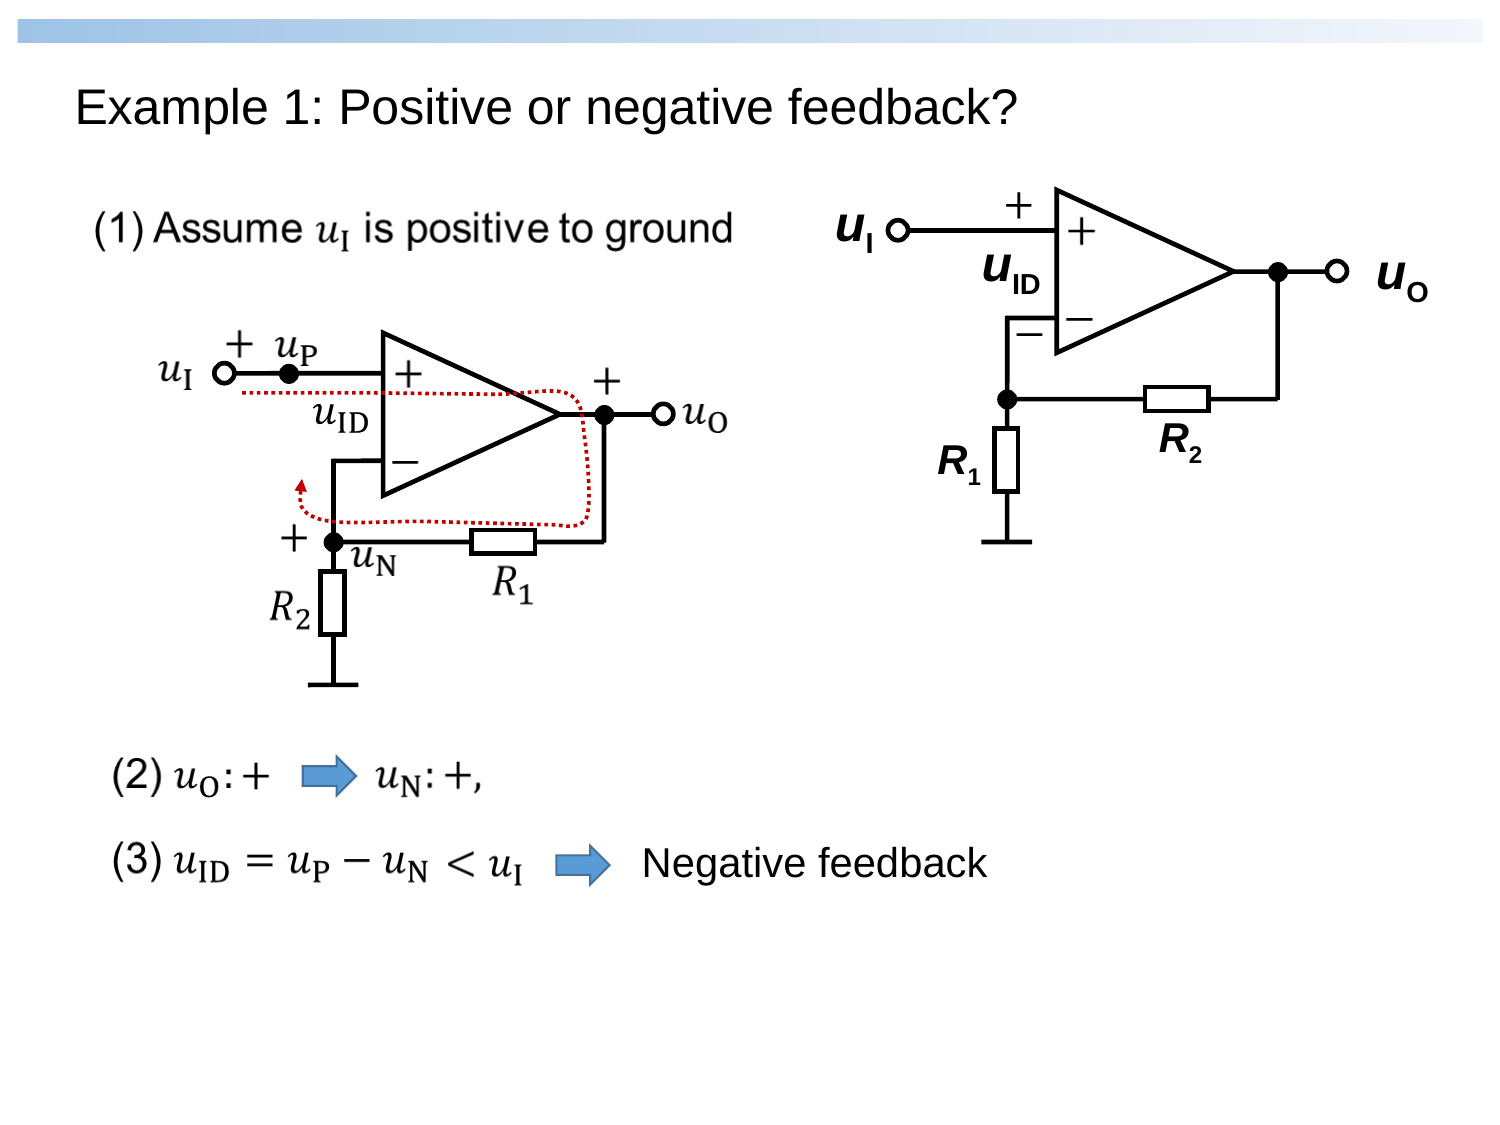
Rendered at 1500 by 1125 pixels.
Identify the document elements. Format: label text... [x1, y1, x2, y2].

text_box [379, 827, 592, 894]
text_box [78, 193, 769, 260]
text_box [17, 18, 1483, 44]
text_box [96, 823, 465, 890]
text_box Example 1: Positive or negative feedback? [59, 66, 1362, 142]
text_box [556, 828, 1009, 944]
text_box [137, 310, 751, 685]
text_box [302, 738, 535, 805]
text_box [820, 178, 1449, 542]
text_box [96, 739, 302, 805]
